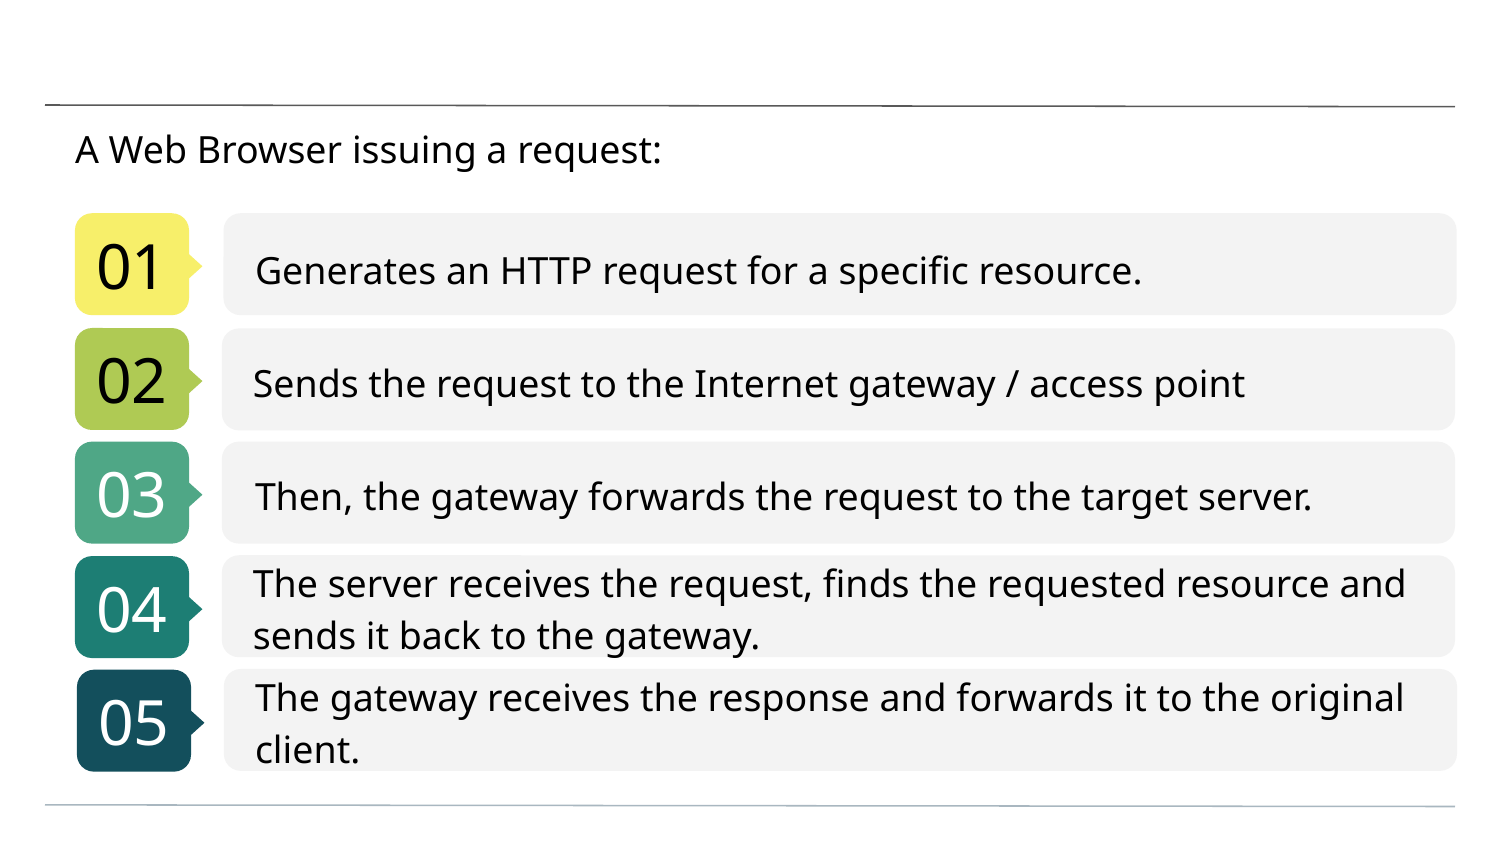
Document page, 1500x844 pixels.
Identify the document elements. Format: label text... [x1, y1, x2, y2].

subtitle The server receives the request, finds the requested resource and sends it back to the gateway. [0, 555, 1500, 655]
subtitle Then, the gateway forwards the request to the target server. [0, 442, 1500, 542]
subtitle Sends the request to the Internet gateway / access point [0, 328, 1500, 429]
subtitle Generates an HTTP request for a specific resource. [0, 216, 1500, 316]
subtitle A Web Browser issuing a request: [0, 110, 1500, 171]
subtitle The gateway receives the response and forwards it to the original client. [0, 669, 1500, 769]
